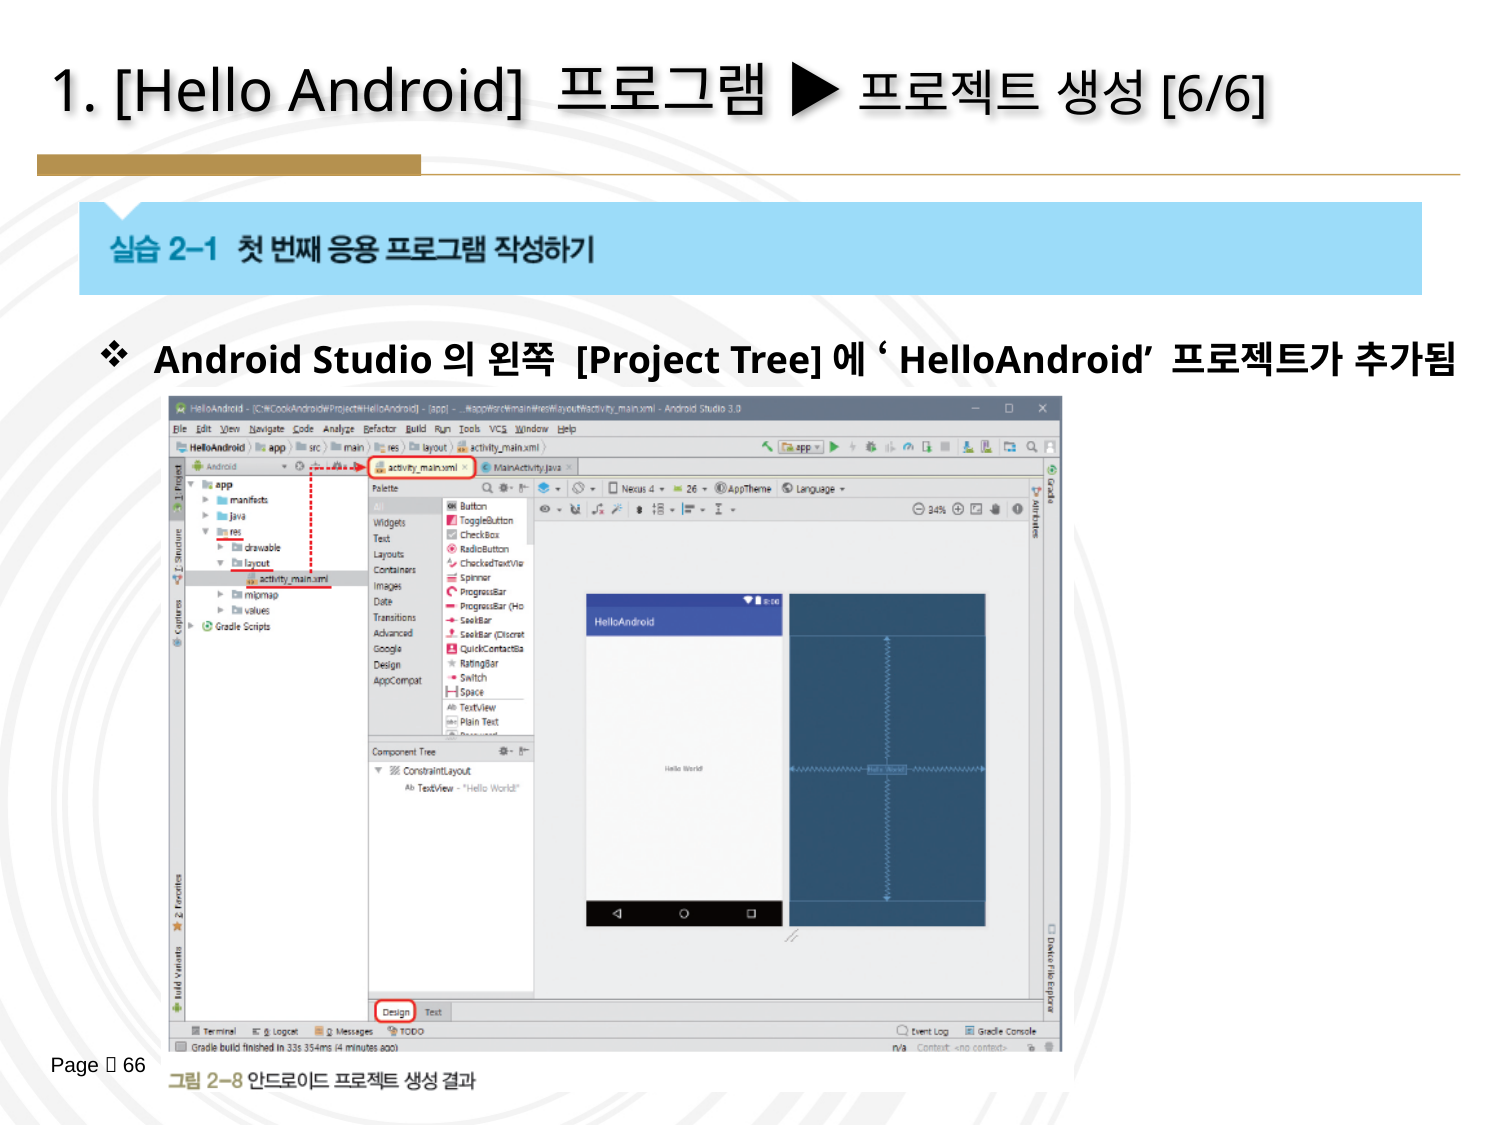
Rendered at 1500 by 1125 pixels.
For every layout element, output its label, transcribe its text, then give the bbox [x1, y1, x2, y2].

list Android Studio의 왼쪽 [Project Tree]에 ‘HelloAndroid’ 프로젝트가 추가됨 [54, 335, 1500, 1051]
picture [0, 35, 1500, 1125]
title 1. [Hello Android] 프로그램 ▶ 프로젝트 생성[6/6] [48, 53, 1448, 161]
